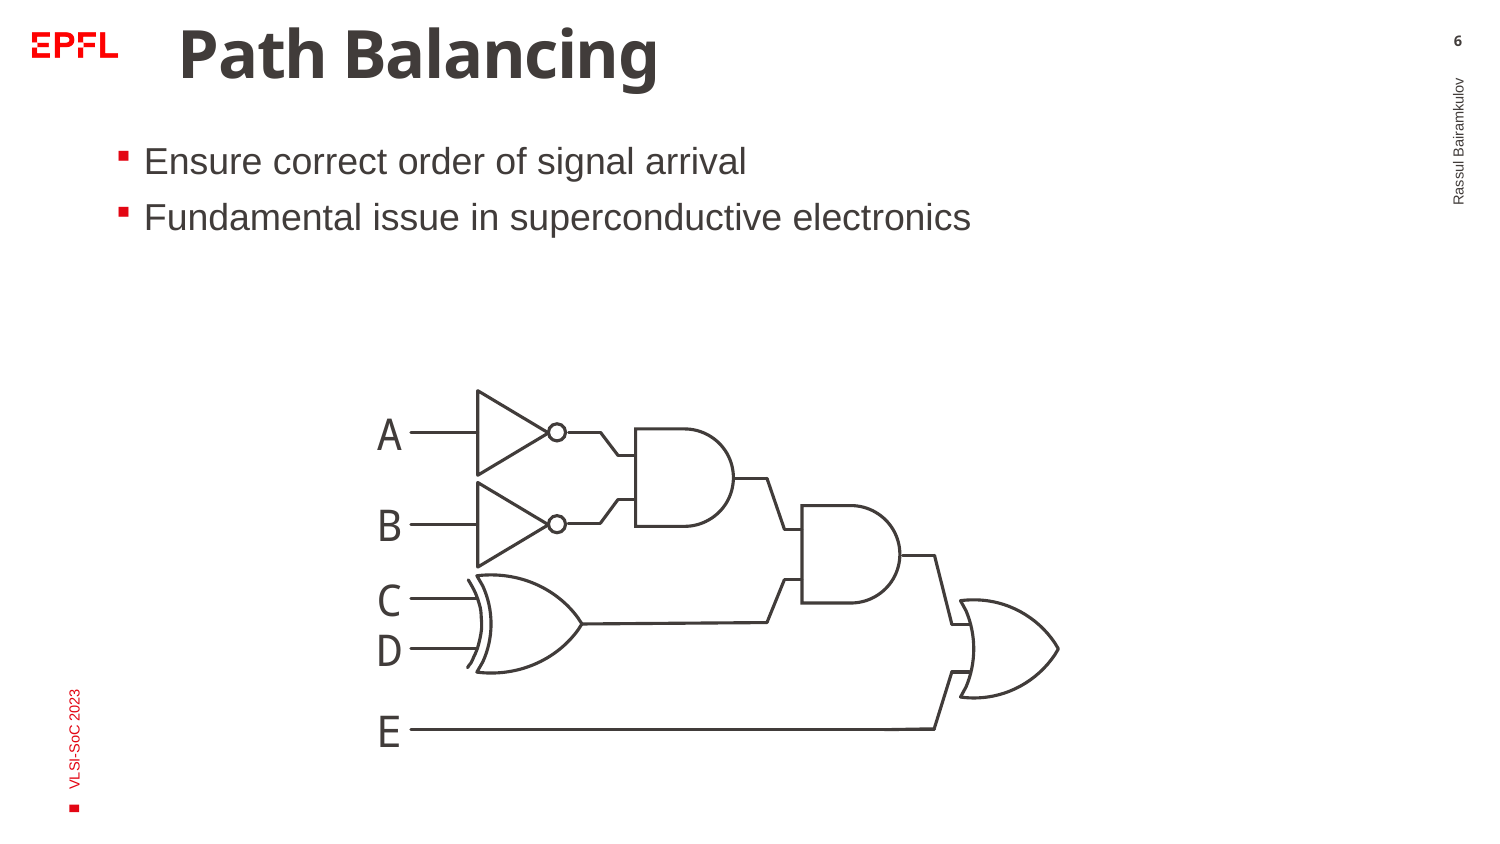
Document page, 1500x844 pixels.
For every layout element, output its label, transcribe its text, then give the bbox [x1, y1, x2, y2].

picture [21, 21, 129, 69]
slide_number 6 [1415, 32, 1500, 59]
title Path Balancing [148, 21, 1172, 112]
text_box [734, 478, 802, 530]
text_box [800, 504, 901, 605]
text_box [477, 482, 566, 568]
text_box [477, 390, 566, 476]
text_box [969, 598, 1060, 700]
text_box A [361, 399, 418, 467]
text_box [568, 499, 636, 524]
text_box D [361, 614, 418, 683]
list Ensure correct order of signal arrival Fundamental issue in superconductive electronics [86, 134, 1349, 362]
text_box B [361, 490, 418, 558]
slide_number VLSI-SoC 2023 [0, 256, 149, 805]
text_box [884, 671, 970, 730]
text_box [634, 427, 735, 528]
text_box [467, 574, 582, 674]
footer Rassul Bairamkulov [1415, 59, 1500, 641]
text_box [902, 555, 970, 625]
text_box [766, 579, 802, 623]
text_box E [361, 696, 418, 764]
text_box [568, 432, 636, 456]
text_box C [361, 565, 418, 614]
